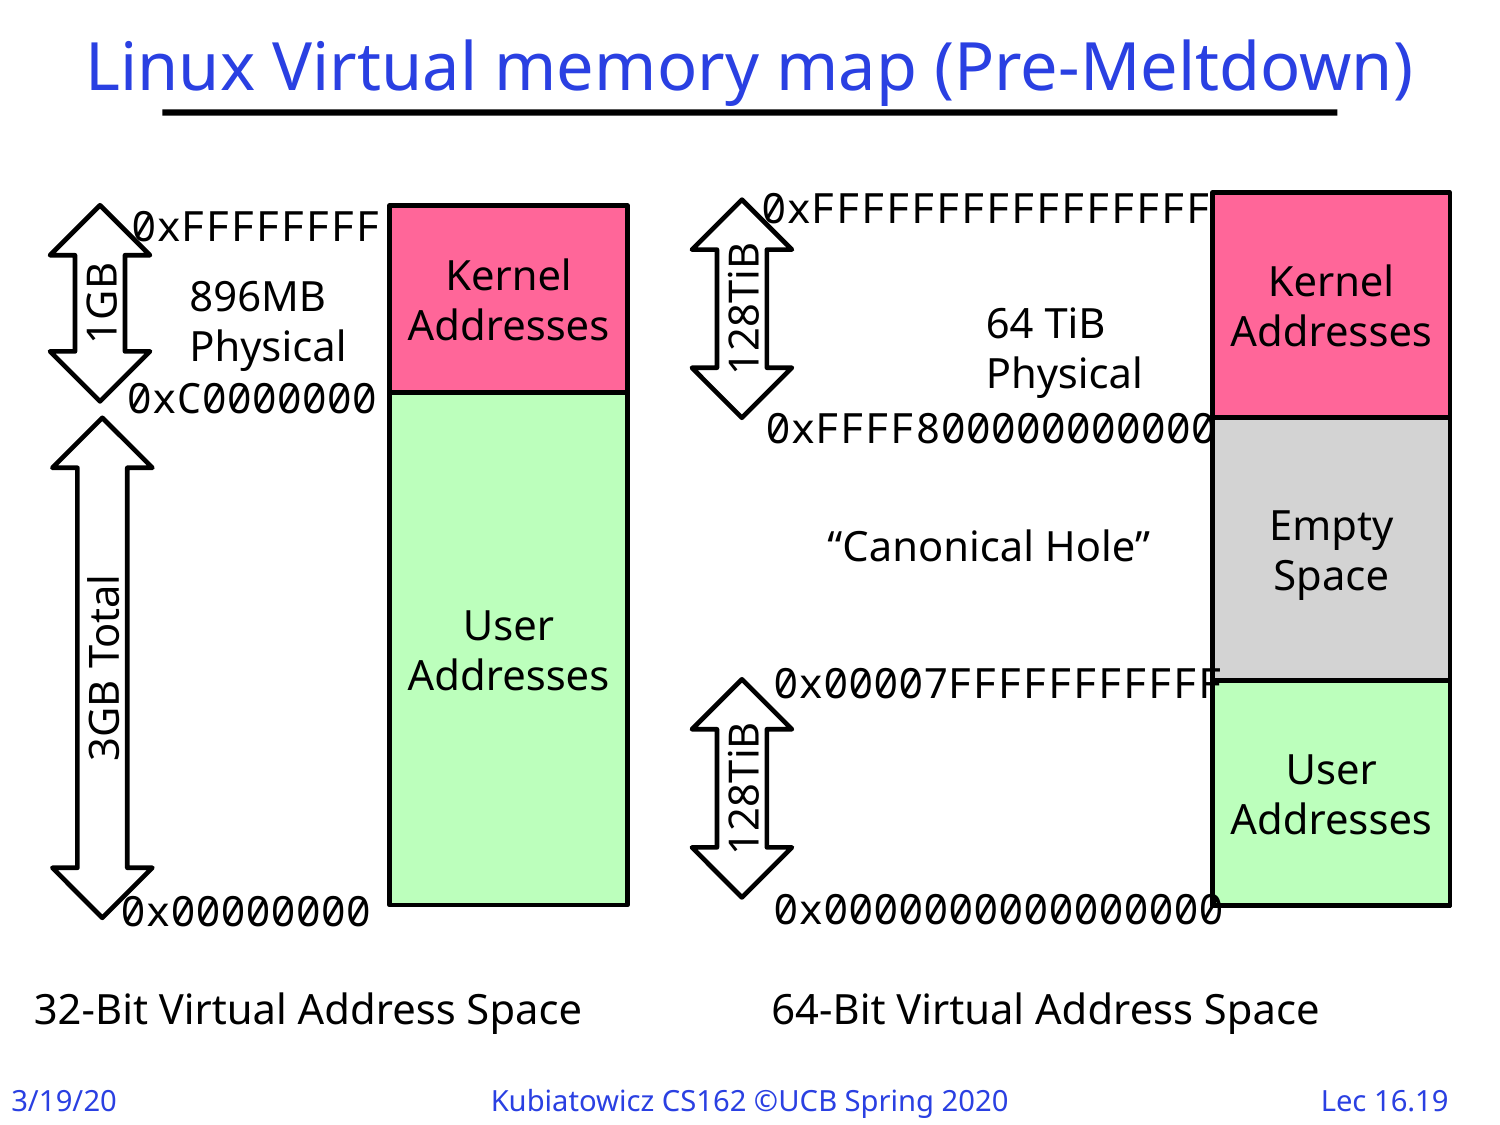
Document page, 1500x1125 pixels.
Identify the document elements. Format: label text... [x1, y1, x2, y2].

text_box 32-Bit Virtual Address Space [18, 975, 598, 1040]
text_box 896MB Physical [174, 262, 362, 378]
text_box 128TiB [691, 679, 792, 898]
text_box 64 TiB Physical [971, 289, 1158, 405]
text_box 0xFFFF800000000000 [750, 394, 1231, 460]
text_box “Canonical Hole” [812, 512, 1165, 578]
text_box Kernel Addresses [1212, 192, 1450, 418]
text_box 0xFFFFFFFFFFFFFFFF [746, 174, 1227, 240]
text_box 0x0000000000000000 [758, 875, 1239, 940]
text_box Kernel Addresses [389, 205, 628, 392]
text_box 0xFFFFFFFF [116, 192, 396, 258]
text_box 1GB [50, 205, 151, 402]
text_box 0x00007FFFFFFFFFFF [758, 649, 1239, 714]
text_box 0xC0000000 [112, 364, 392, 430]
text_box User Addresses [389, 392, 628, 906]
text_box User Addresses [1212, 680, 1450, 906]
text_box 128TiB [691, 199, 792, 418]
text_box Empty Space [1212, 418, 1450, 680]
text_box 0x00000000 [105, 877, 386, 942]
title Linux Virtual memory map (Pre-Meltdown) [50, 24, 1450, 113]
text_box 64-Bit Virtual Address Space [756, 975, 1335, 1040]
text_box 3GB Total [52, 417, 153, 918]
